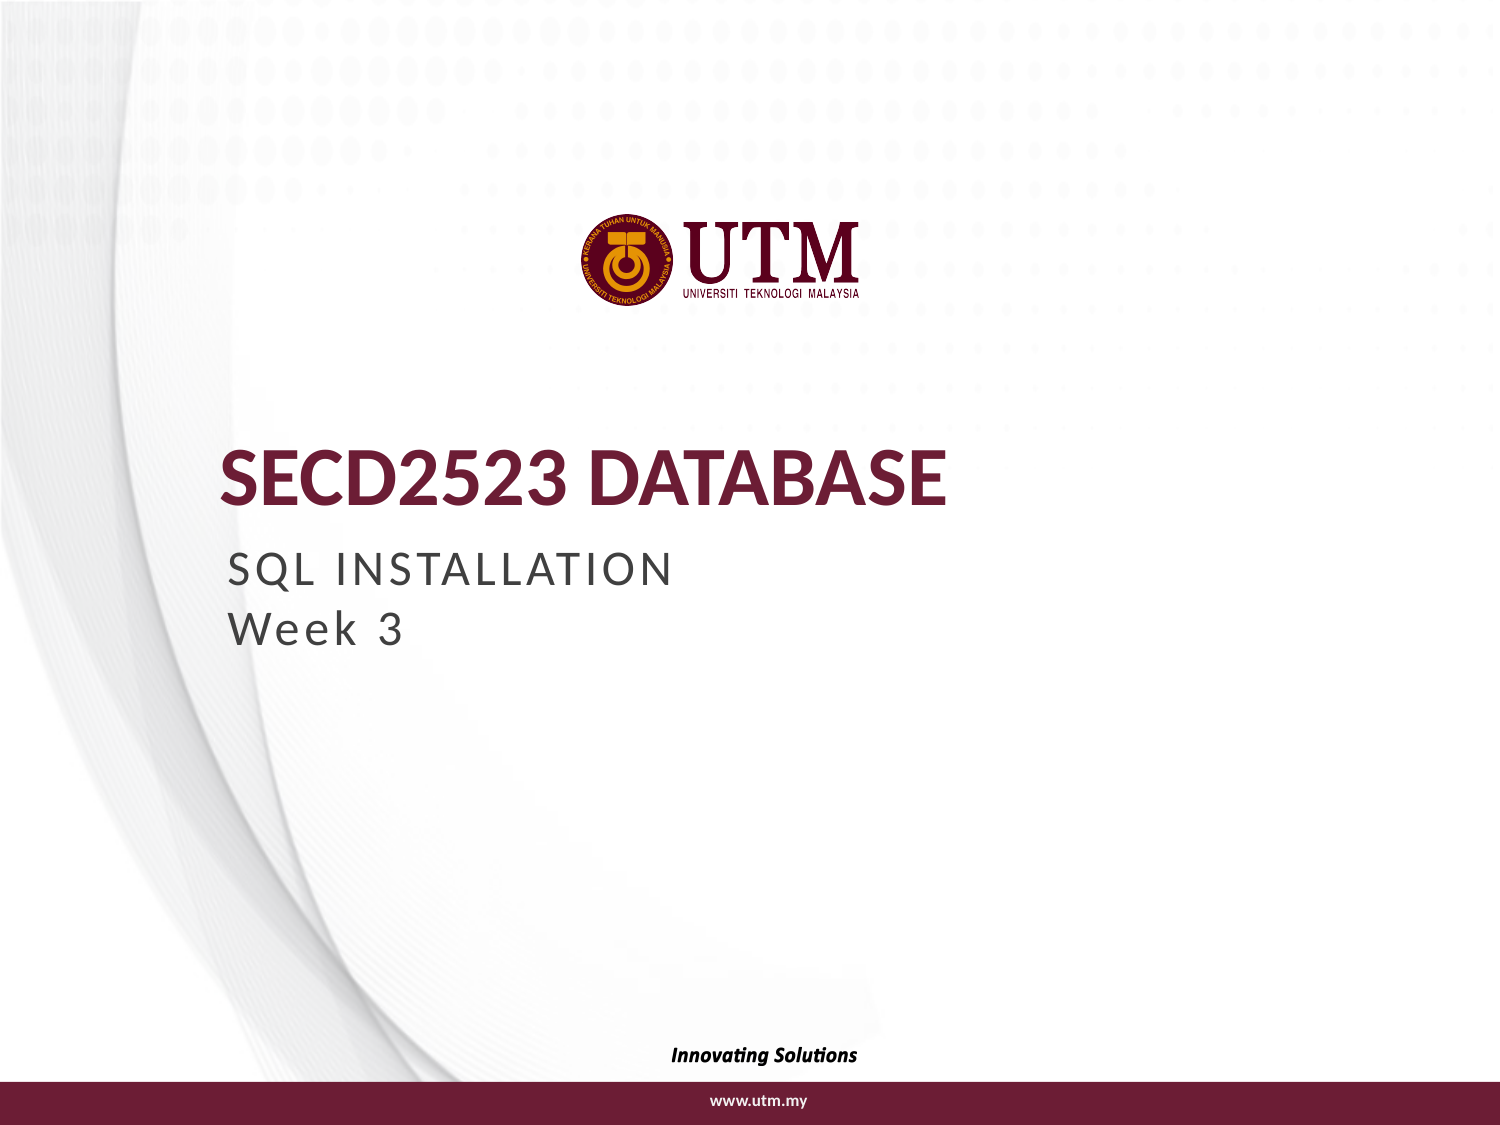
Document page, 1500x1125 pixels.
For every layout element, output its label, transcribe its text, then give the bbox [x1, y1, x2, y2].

text_box SECD2523 DATABASE [204, 414, 1500, 530]
text_box SQL INSTALLATION Week 3 [212, 530, 1240, 663]
picture [632, 1046, 896, 1067]
picture [7, 0, 1493, 510]
